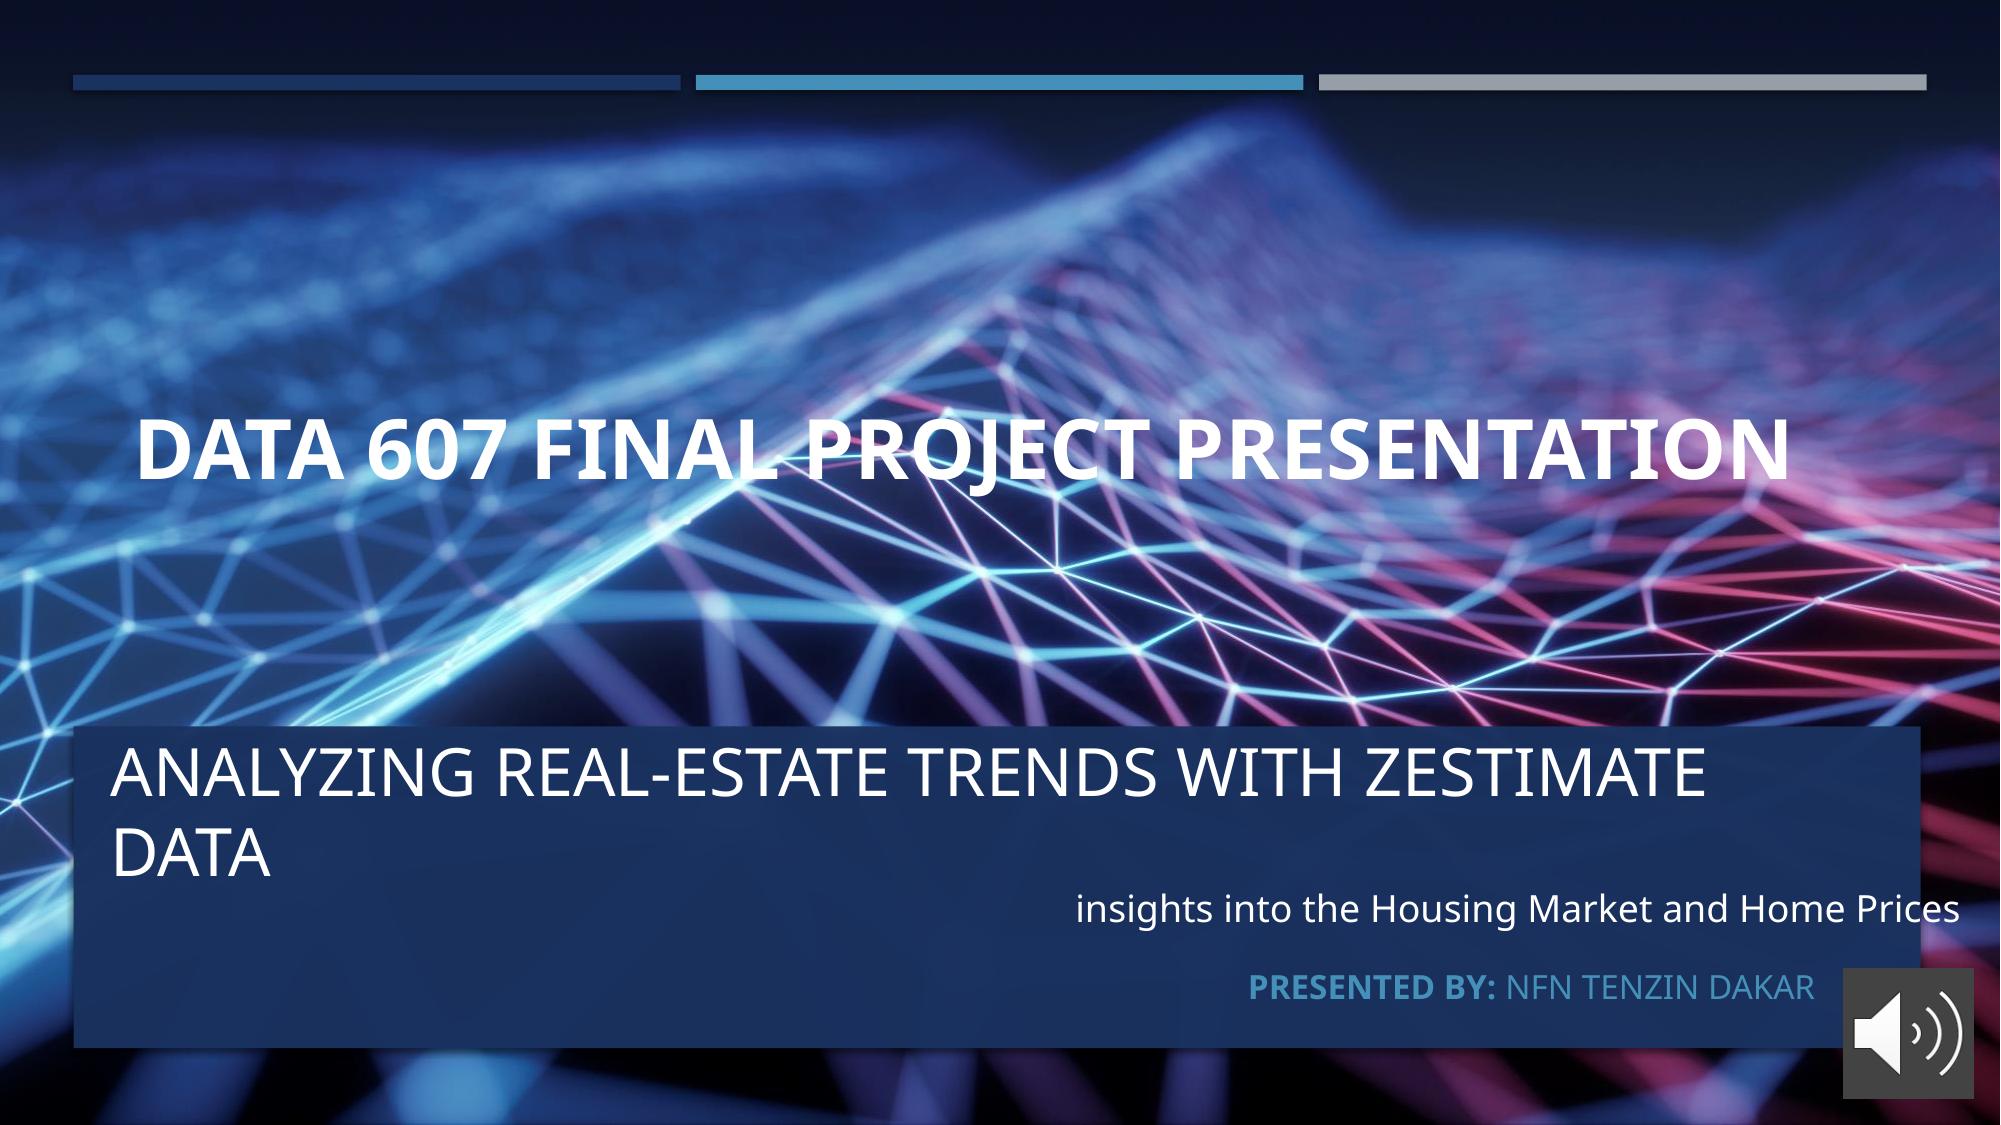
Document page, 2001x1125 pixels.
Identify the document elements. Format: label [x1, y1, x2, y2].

text_box [72, 73, 1928, 92]
picture [0, 0, 2000, 1125]
